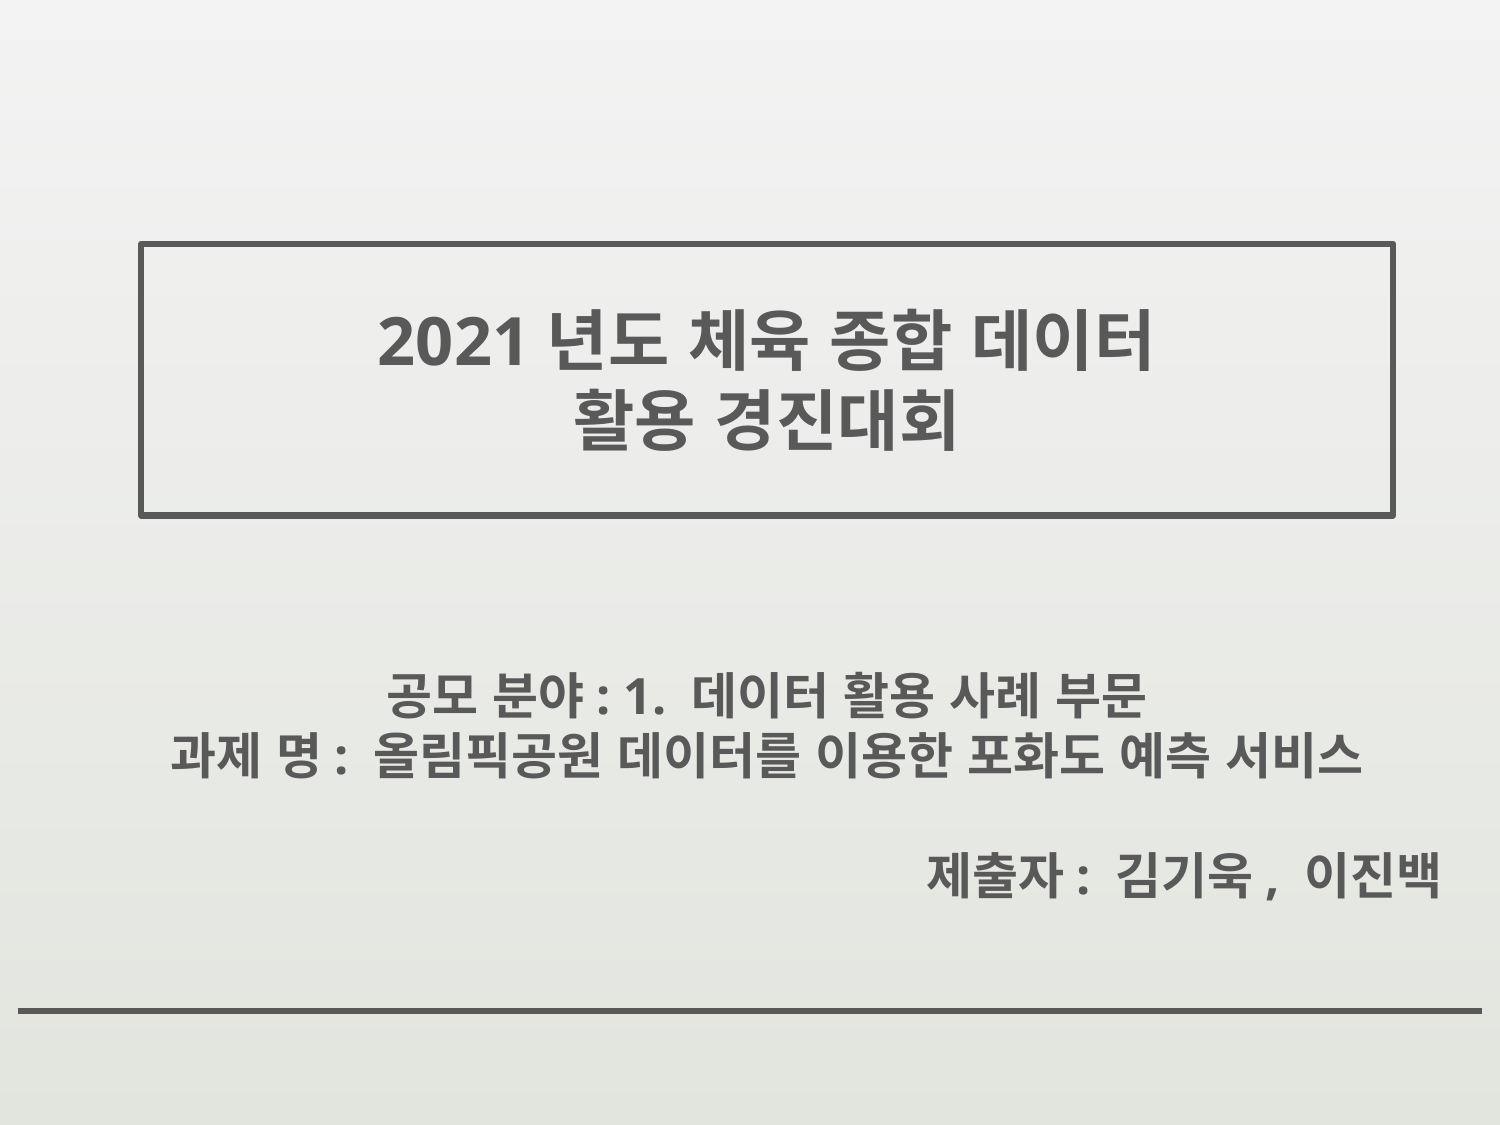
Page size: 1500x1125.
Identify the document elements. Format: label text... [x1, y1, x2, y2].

text_box 2021년도 체육 종합 데이터 활용 경진대회 [323, 291, 1211, 466]
text_box 공모 분야: 1. 데이터 활용 사례 부문 과제 명: 올림픽공원 데이터를 이용한 포화도 예측 서비스 제출자: 김기욱, 이진백 [76, 656, 1458, 912]
text_box [139, 242, 1395, 517]
